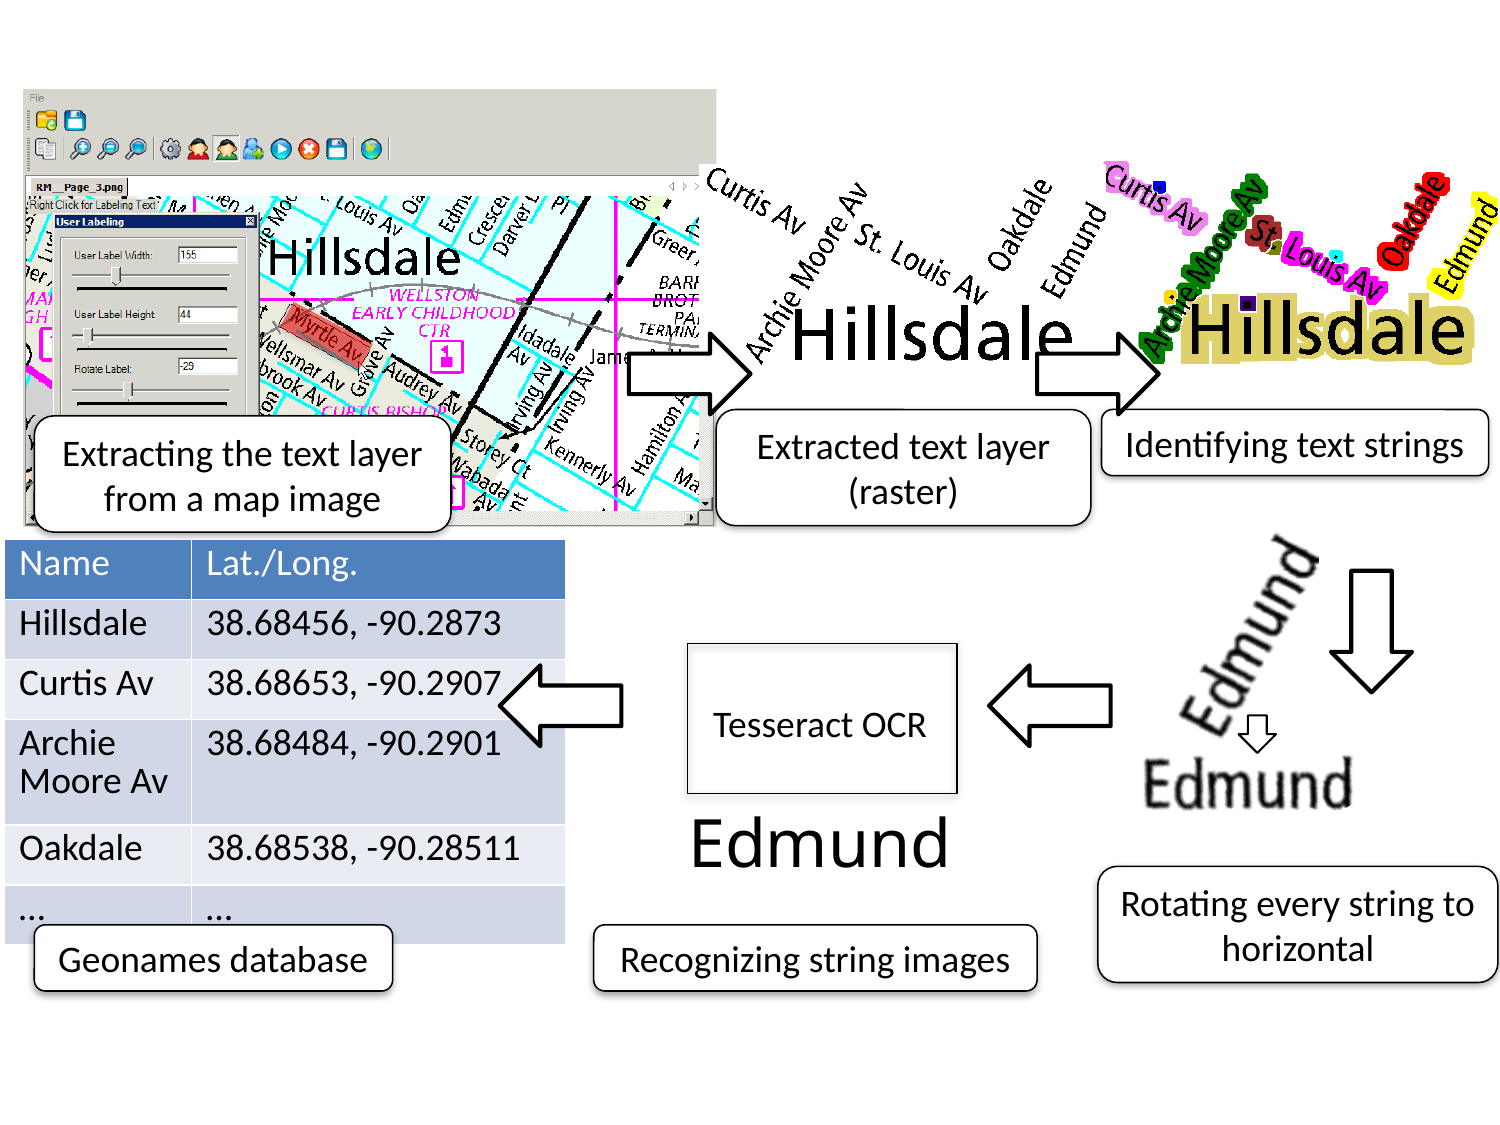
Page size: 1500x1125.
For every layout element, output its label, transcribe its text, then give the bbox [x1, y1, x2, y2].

text_box Tesseract OCR [698, 692, 943, 753]
table_cell Oakdale [5, 826, 191, 884]
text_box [22, 89, 717, 533]
table_cell … [192, 886, 565, 944]
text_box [1097, 161, 1499, 477]
table_cell 38.68538, -90.28511 [192, 826, 565, 884]
table_cell 38.68456, -90.2873 [192, 600, 565, 659]
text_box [593, 793, 1038, 992]
table_cell … [5, 886, 191, 944]
text_box Geonames database [33, 924, 394, 992]
table_header Name [5, 540, 191, 599]
table_cell 38.68653, -90.2907 [192, 660, 565, 719]
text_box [1097, 504, 1499, 984]
table_cell Curtis Av [5, 660, 191, 719]
text_box [687, 643, 958, 791]
table_cell Hillsdale [5, 600, 191, 659]
table_header Lat./Long. [192, 541, 565, 599]
text_box [497, 663, 624, 749]
text_box [986, 663, 1092, 749]
table_cell 38.68484, -90.2901 [192, 720, 565, 824]
table_cell Archie Moore Av [5, 720, 191, 824]
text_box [699, 164, 1106, 527]
